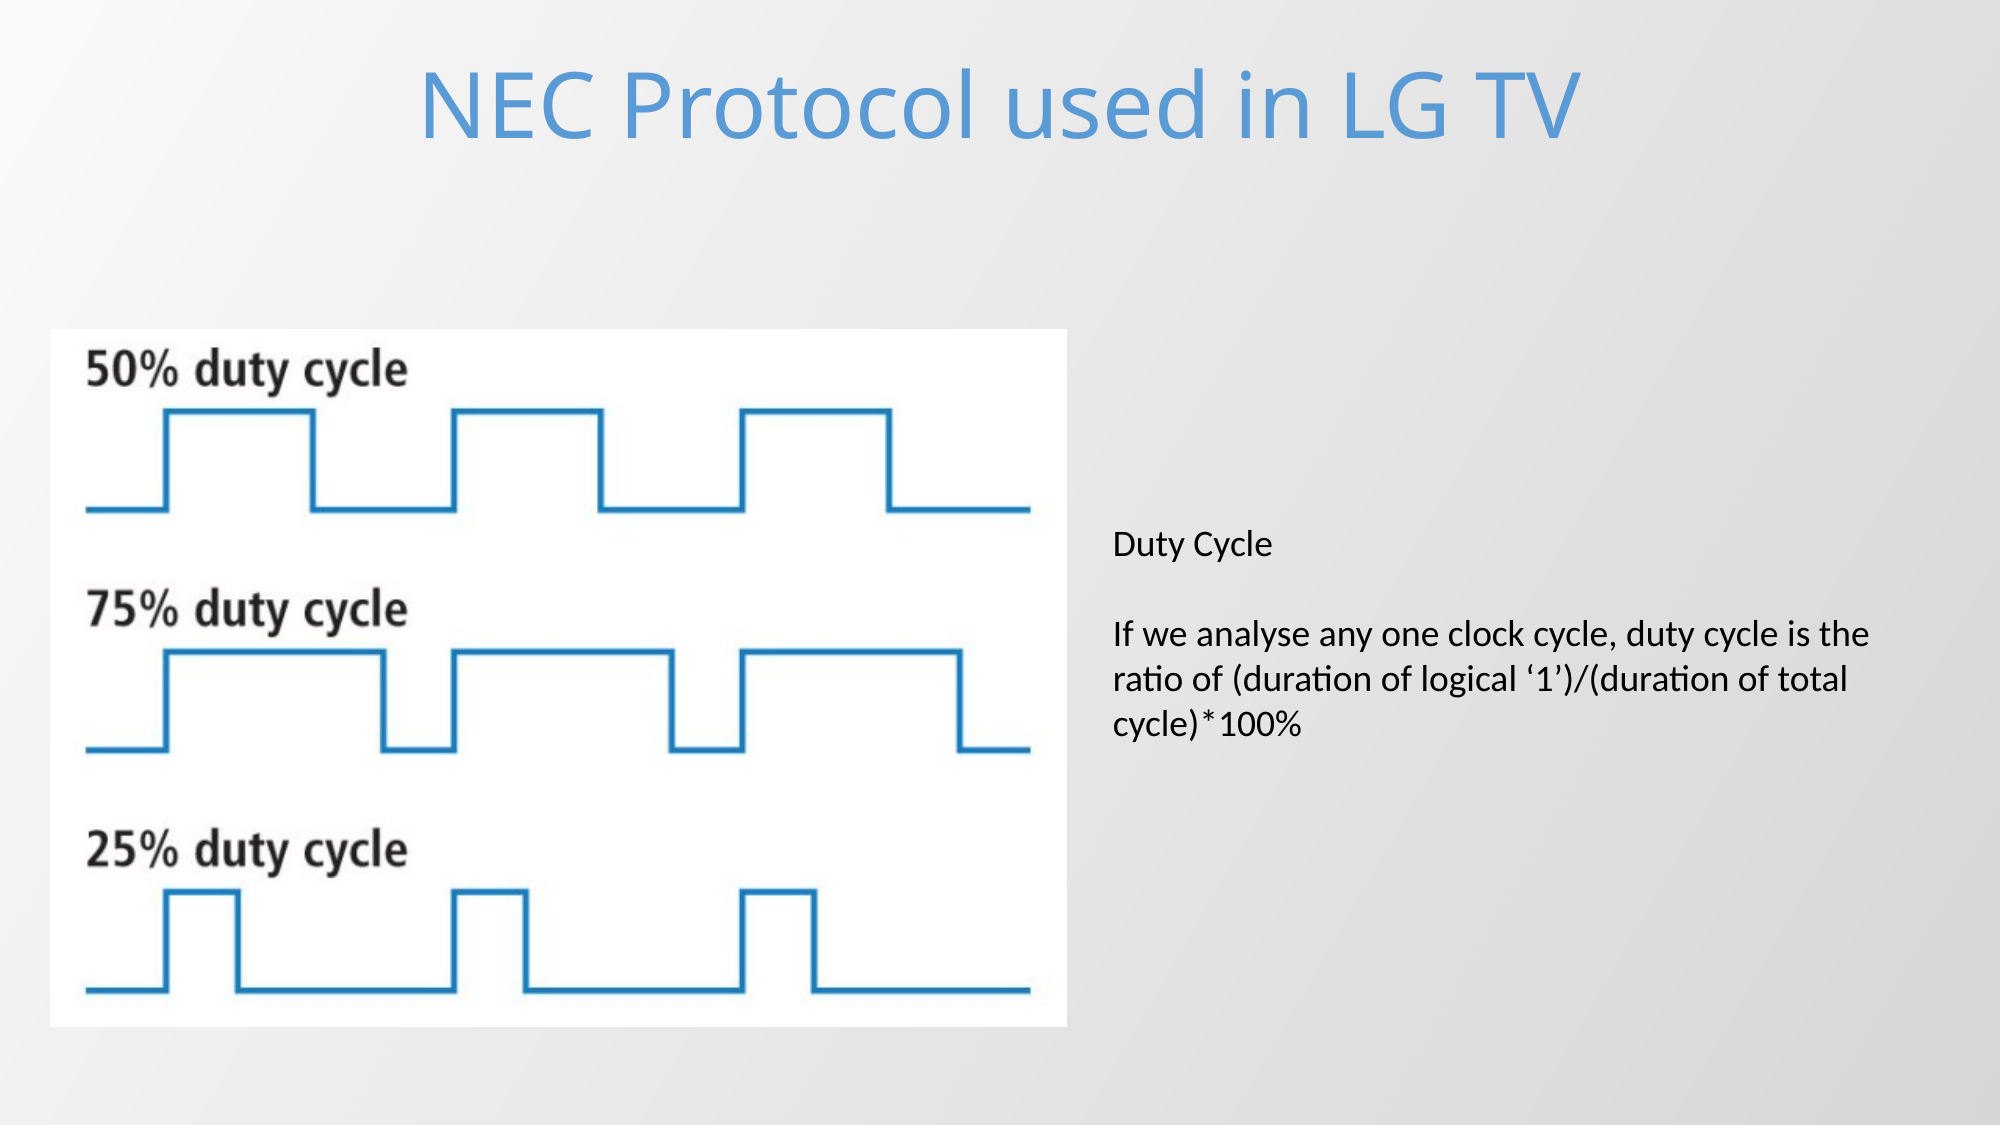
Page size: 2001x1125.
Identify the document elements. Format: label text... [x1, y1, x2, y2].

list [50, 329, 1067, 1027]
text_box Duty Cycle If we analyse any one clock cycle, duty cycle is the ratio of (duration of logical ‘1’)/(duration of total cycle)*100% [1098, 511, 1917, 842]
title NEC Protocol used in LG TV [137, 0, 1863, 218]
